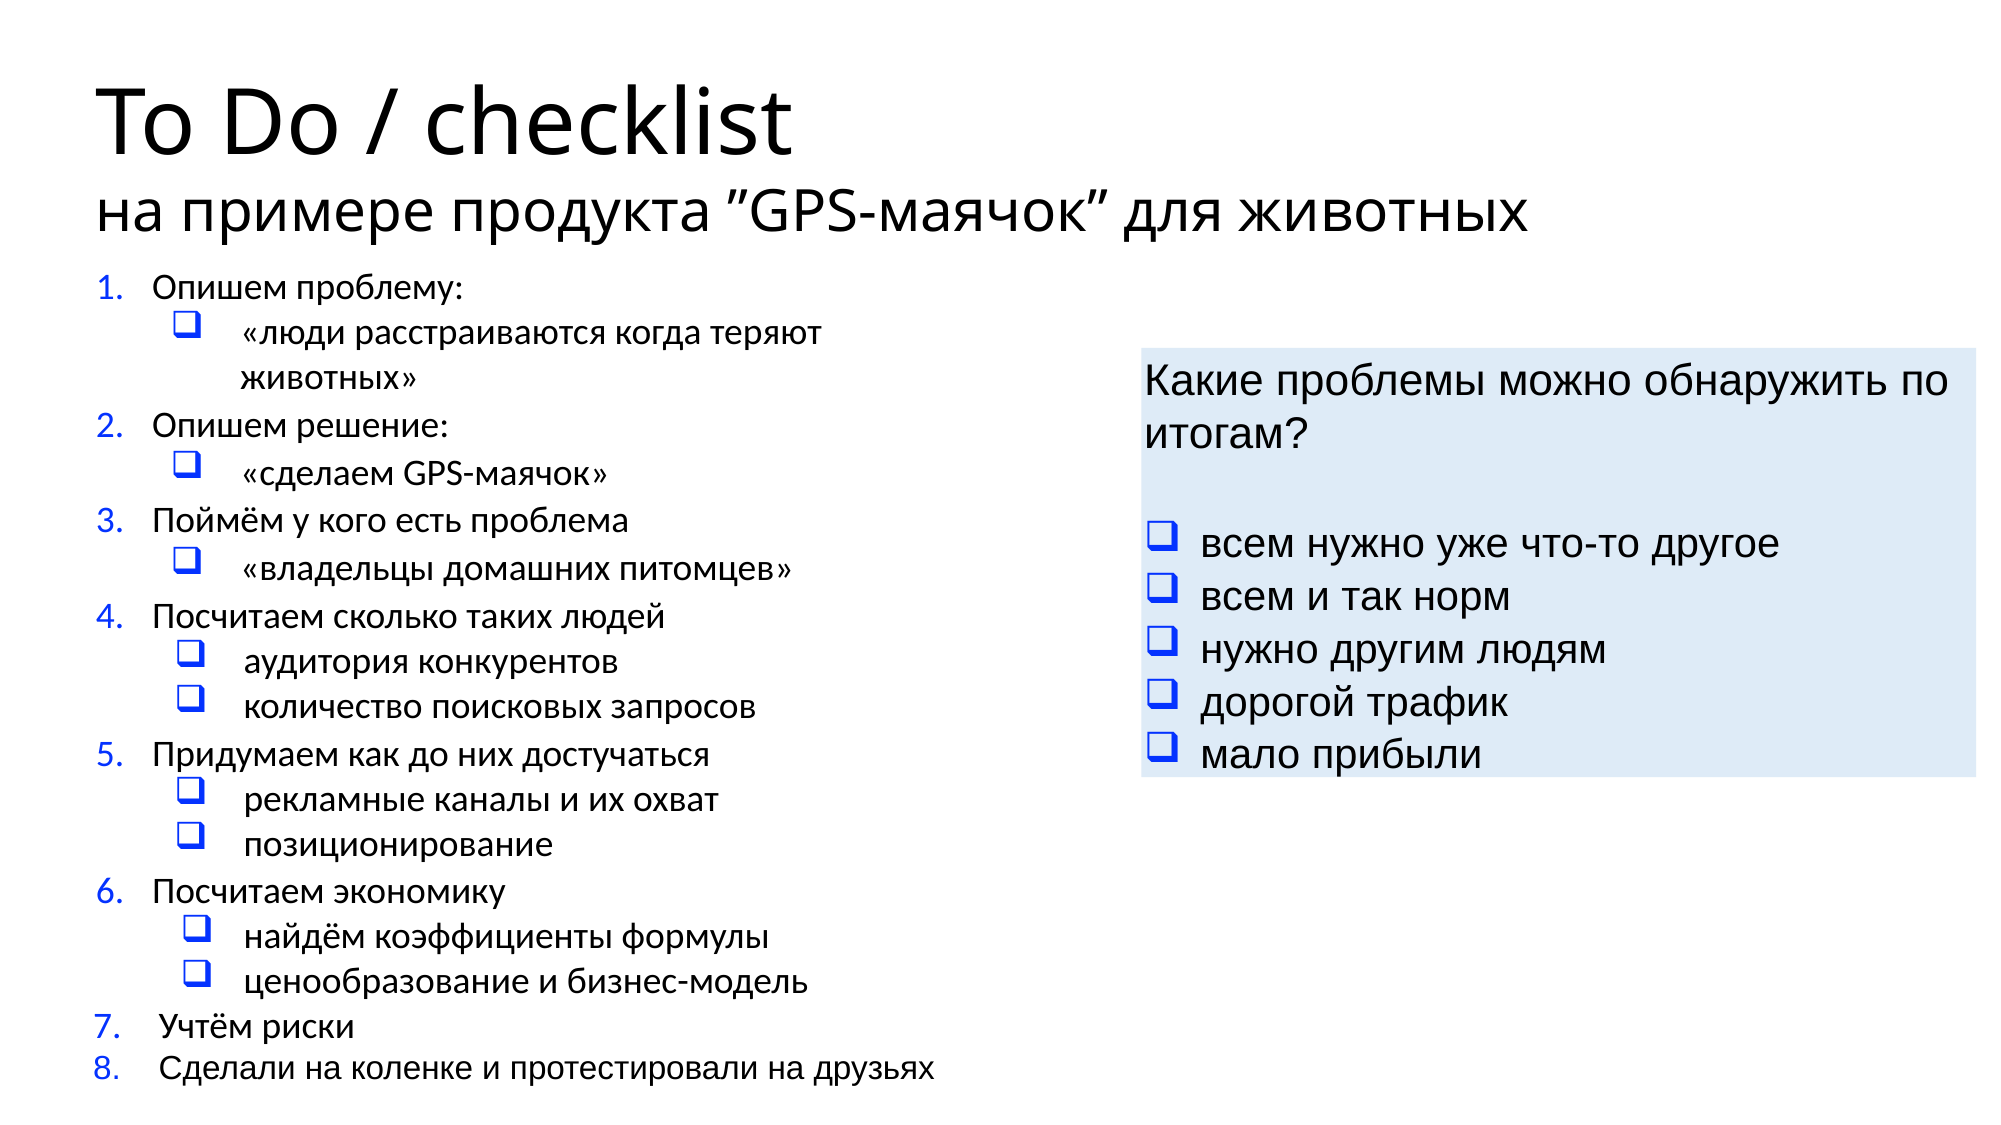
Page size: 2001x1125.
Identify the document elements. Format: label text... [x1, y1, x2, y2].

text_box Какие проблемы можно обнаружить по итогам? всем нужно уже что-то другое всем и так норм нужно другим людям дорогой трафик мало прибыли [1141, 347, 1977, 778]
title To Do / checklist на примере продукта ”GPS-маячок” для животных [93, 56, 1926, 247]
text_box Опишем проблему: «люди расстраиваются когда теряют животных» Опишем решение: «сделаем GPS-маячок» Поймём у кого есть проблема «владельцы домашних питомцев» Посчитаем сколько таких людей аудитория конкурентов количество поисковых запросов Придумаем как до них достучаться рекламные каналы и их охват позиционирование Посчитаем экономику найдём коэффициенты формулы ценообразование и бизнес-модель Учтём риски Сделали на коленке и протестировали на друзьях [93, 259, 959, 1101]
